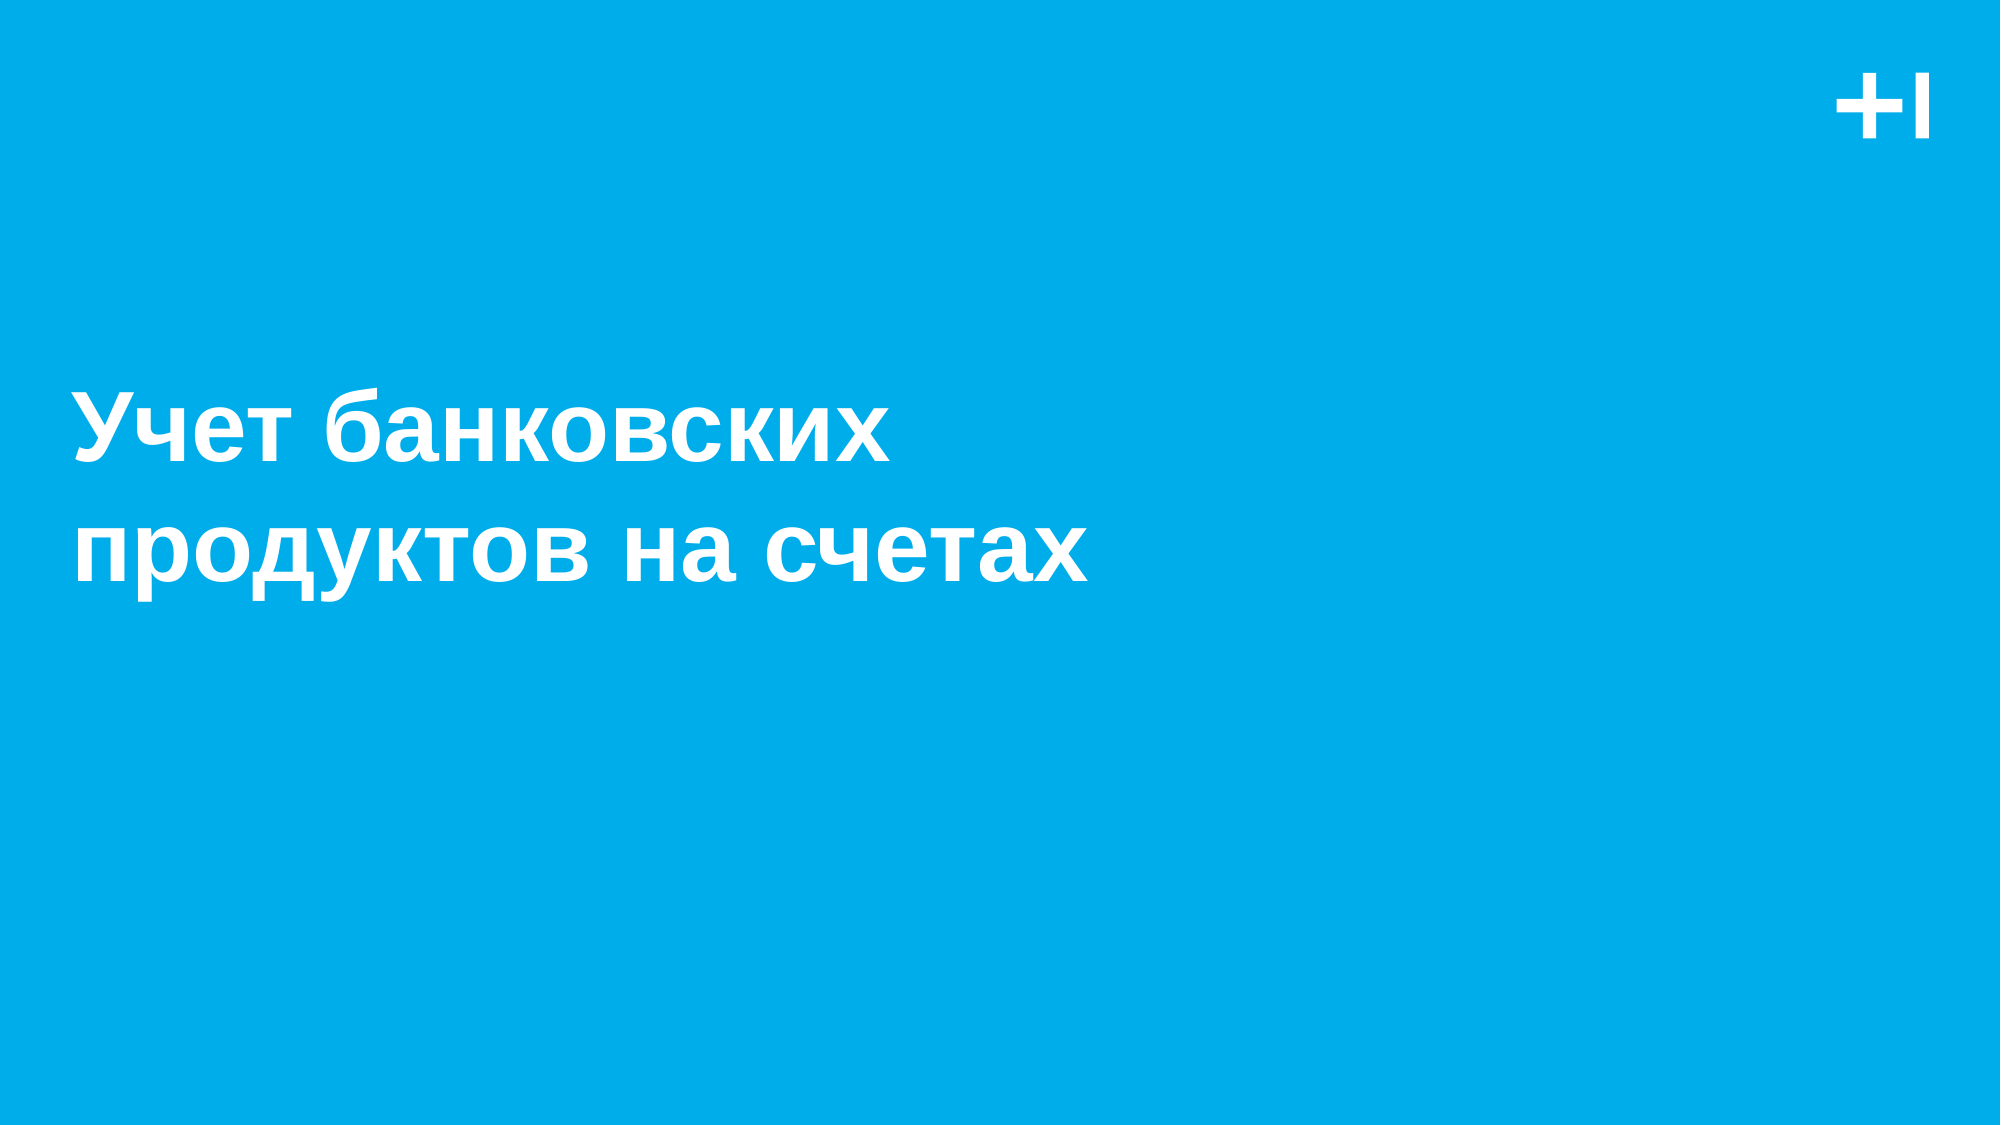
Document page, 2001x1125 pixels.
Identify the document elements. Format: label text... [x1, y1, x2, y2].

title Учет банковских продуктов на счетах [70, 361, 1616, 604]
